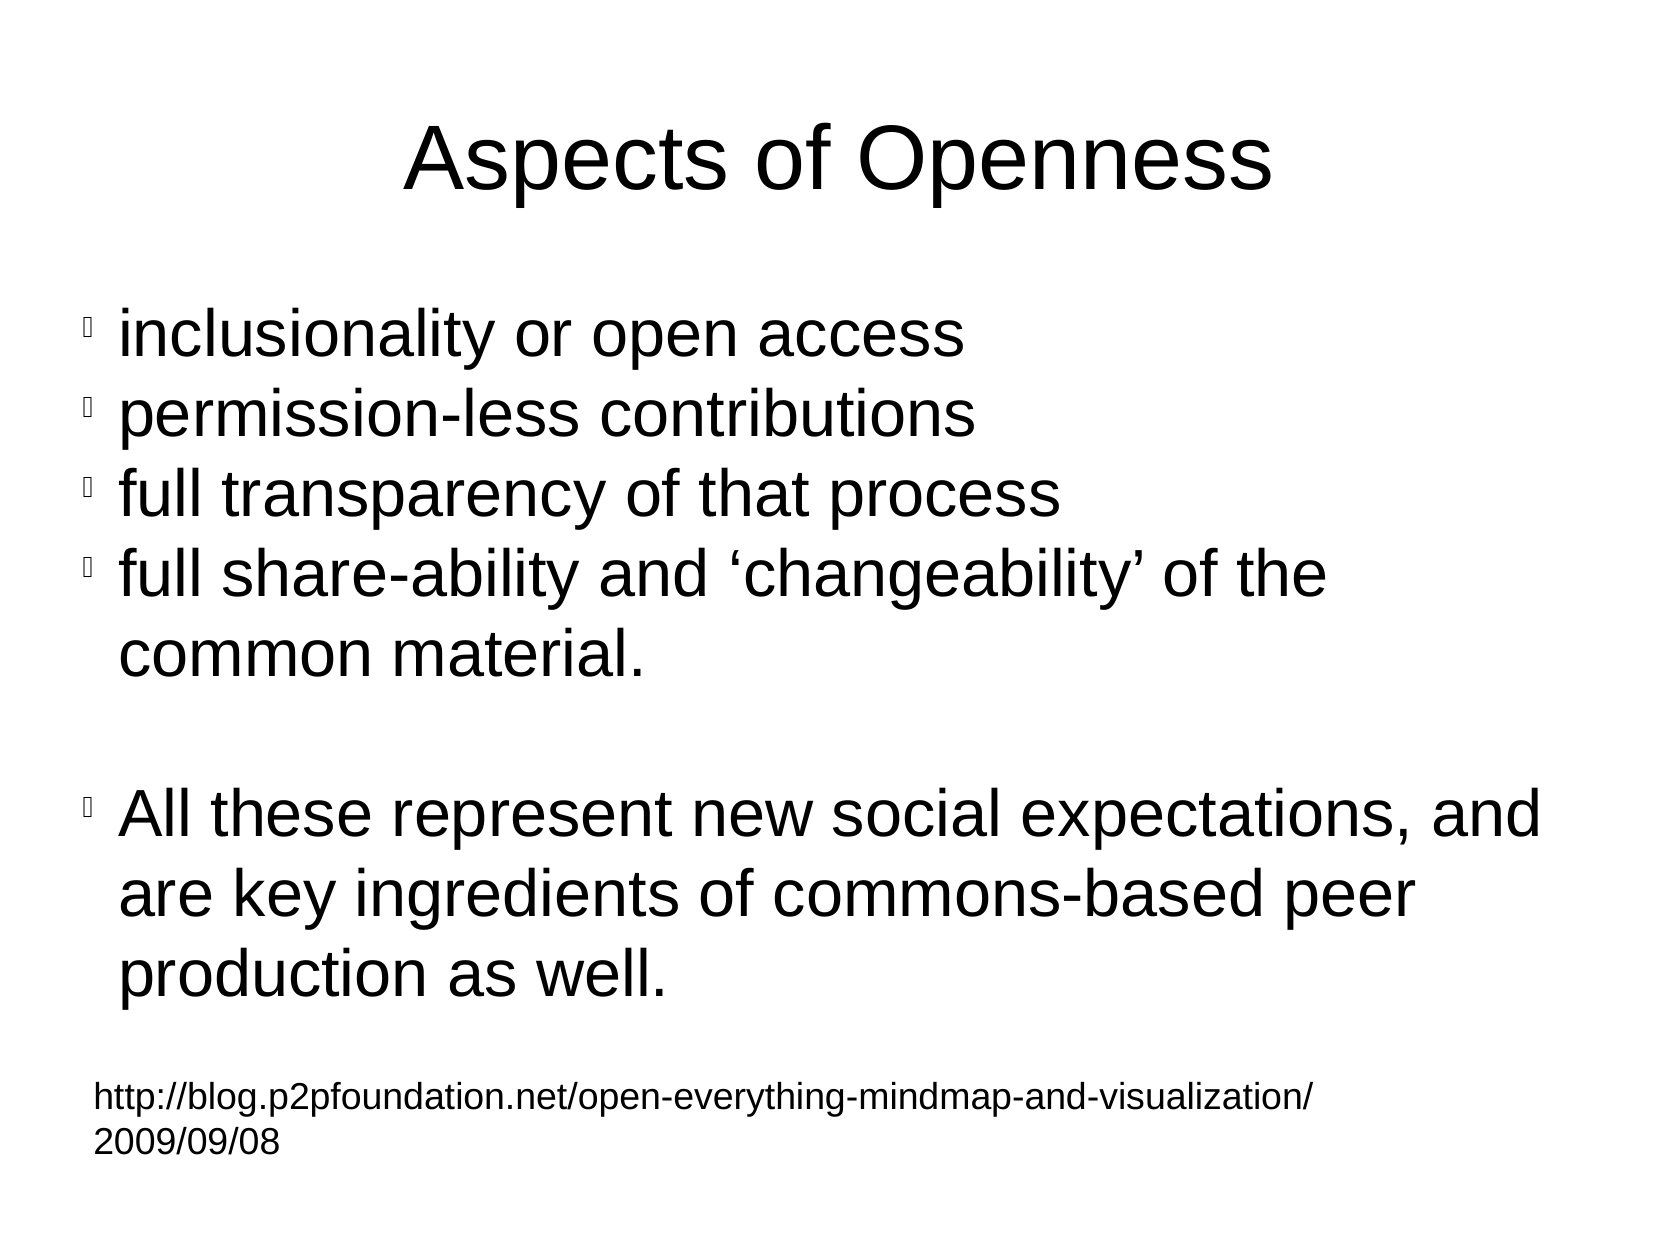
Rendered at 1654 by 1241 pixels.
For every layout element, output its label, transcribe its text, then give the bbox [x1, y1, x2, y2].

text_box Aspects of Openness [82, 49, 1571, 257]
text_box inclusionality or open access permission-less contributions full transparency of that process full share-ability and ‘changeability’ of the common material. All these represent new social expectations, and are key ingredients of commons-based peer production as well. [82, 290, 1571, 1010]
text_box http://blog.p2pfoundation.net/open-everything-mindmap-and-visualization/2009/09/08 [78, 1065, 1515, 1122]
